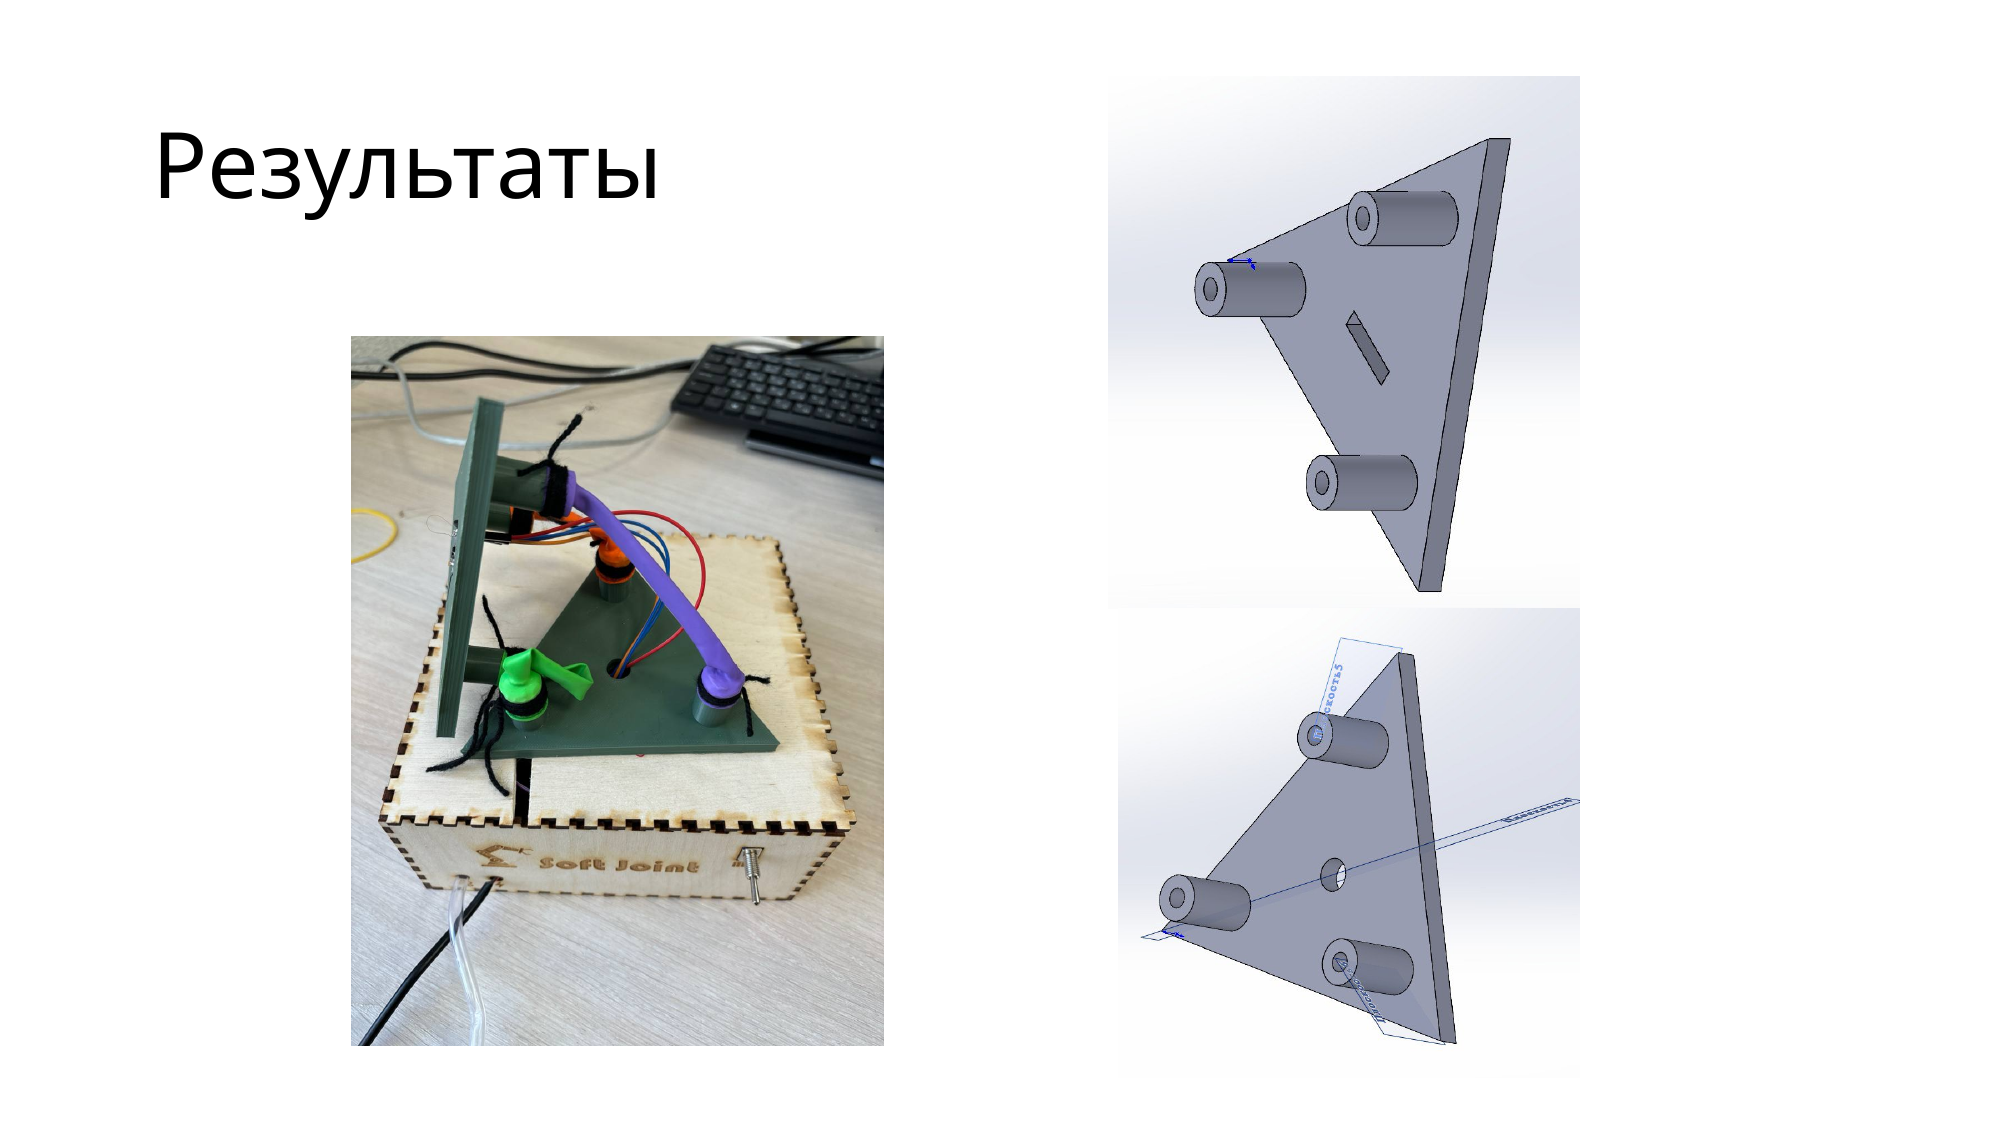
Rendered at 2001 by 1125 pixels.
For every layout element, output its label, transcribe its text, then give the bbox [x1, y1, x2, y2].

picture [351, 336, 884, 1046]
picture [1108, 76, 1580, 1078]
title Результаты [137, 59, 1863, 278]
